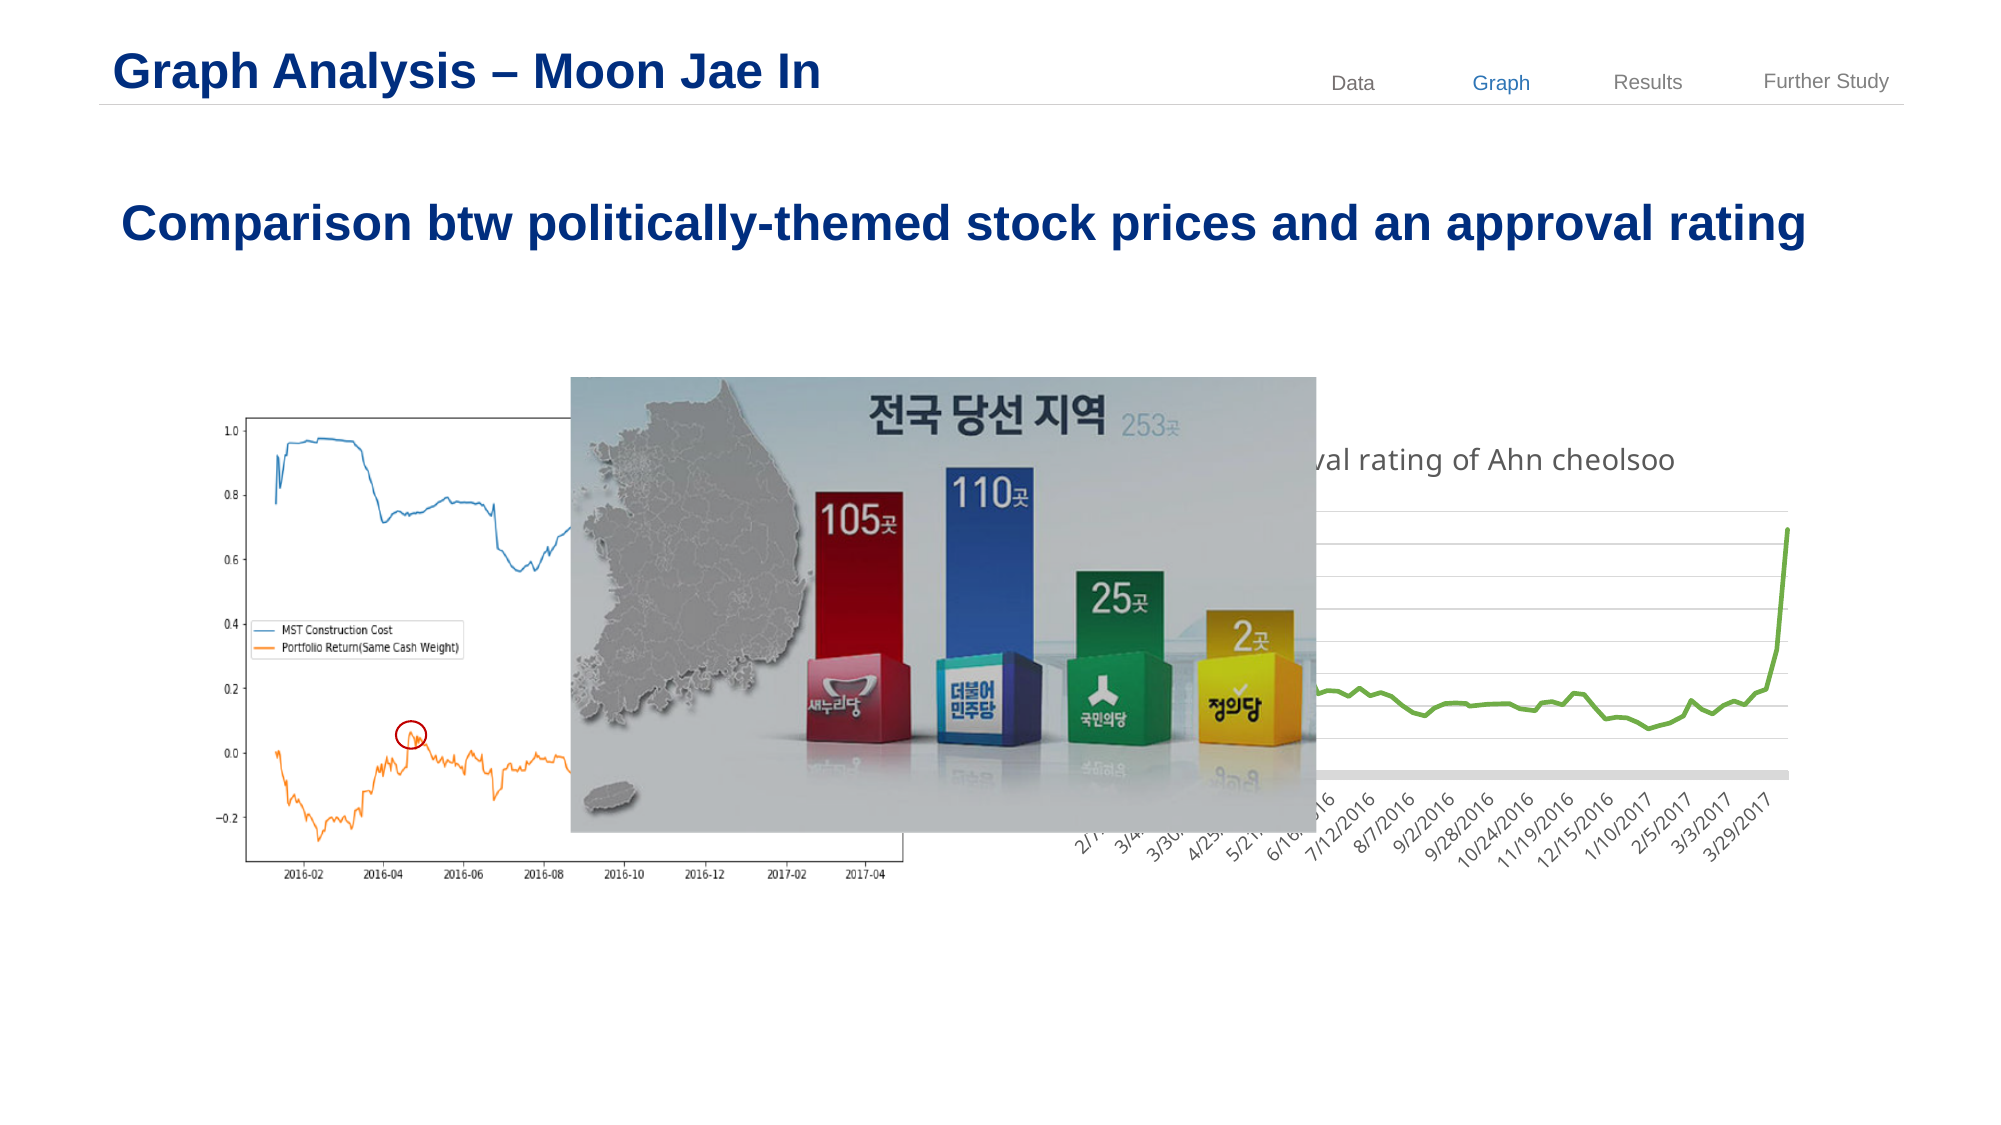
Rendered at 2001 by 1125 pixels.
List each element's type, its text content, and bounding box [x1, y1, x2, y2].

text_box Graph Analysis – Moon Jae In [98, 30, 838, 106]
chart [1053, 413, 1804, 885]
picture [196, 377, 1317, 895]
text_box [1316, 0, 1940, 103]
text_box Comparison btw politically-themed stock prices and an approval rating [106, 182, 1824, 258]
